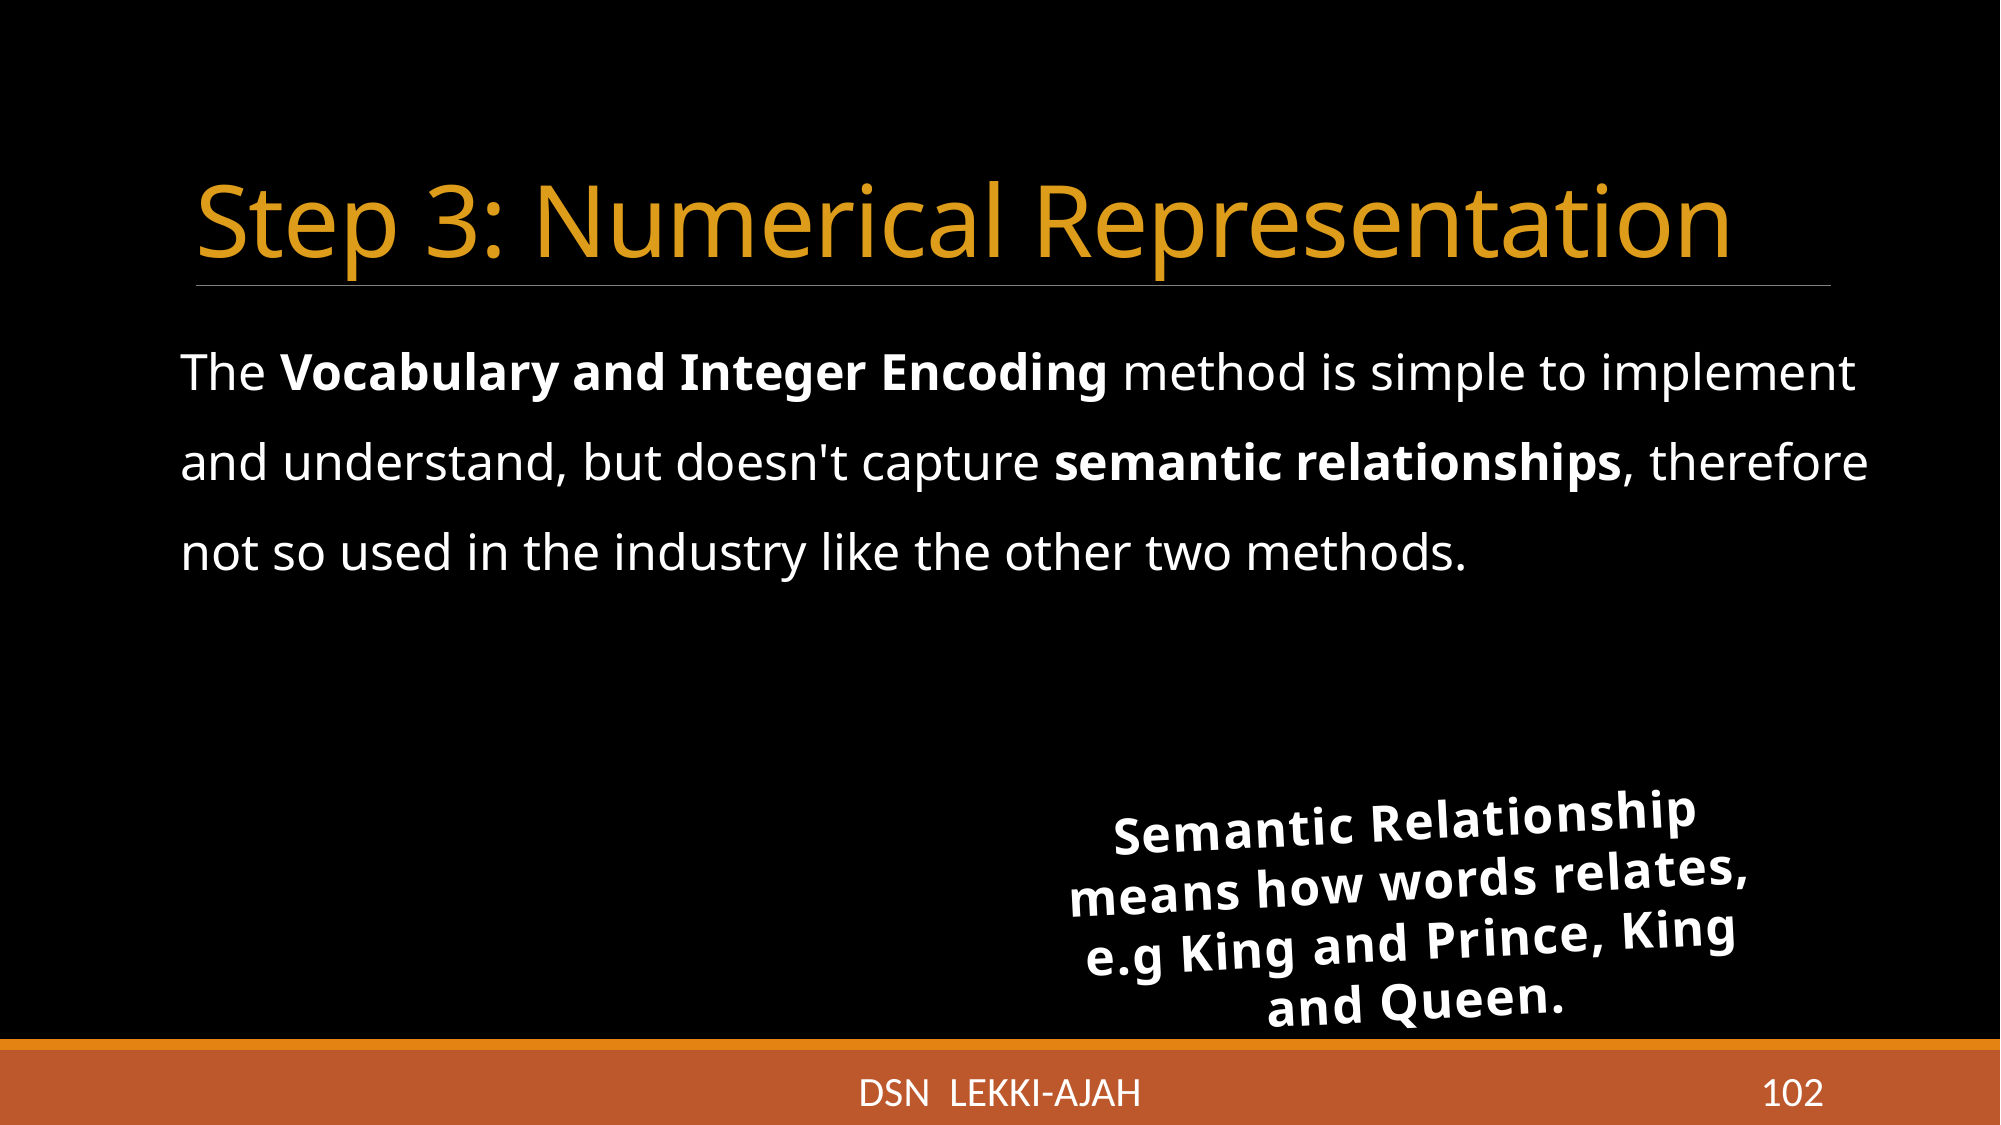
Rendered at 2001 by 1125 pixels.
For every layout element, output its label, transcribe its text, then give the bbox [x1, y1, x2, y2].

slide_number 102 [1624, 1059, 1840, 1120]
text_box Semantic Relationship means how words relates, e.g King and Prince, King and Queen. [1015, 762, 1807, 1058]
title Step 3: Numerical Representation [180, 47, 1830, 285]
footer DSN LEKKI-AJAH [604, 1059, 1396, 1120]
list The Vocabulary and Integer Encoding method is simple to implement and understand, but doesn't capture semantic relationships, therefore not so used in the industry like the other two methods. [180, 302, 1887, 1054]
text_box [277, 919, 933, 1054]
